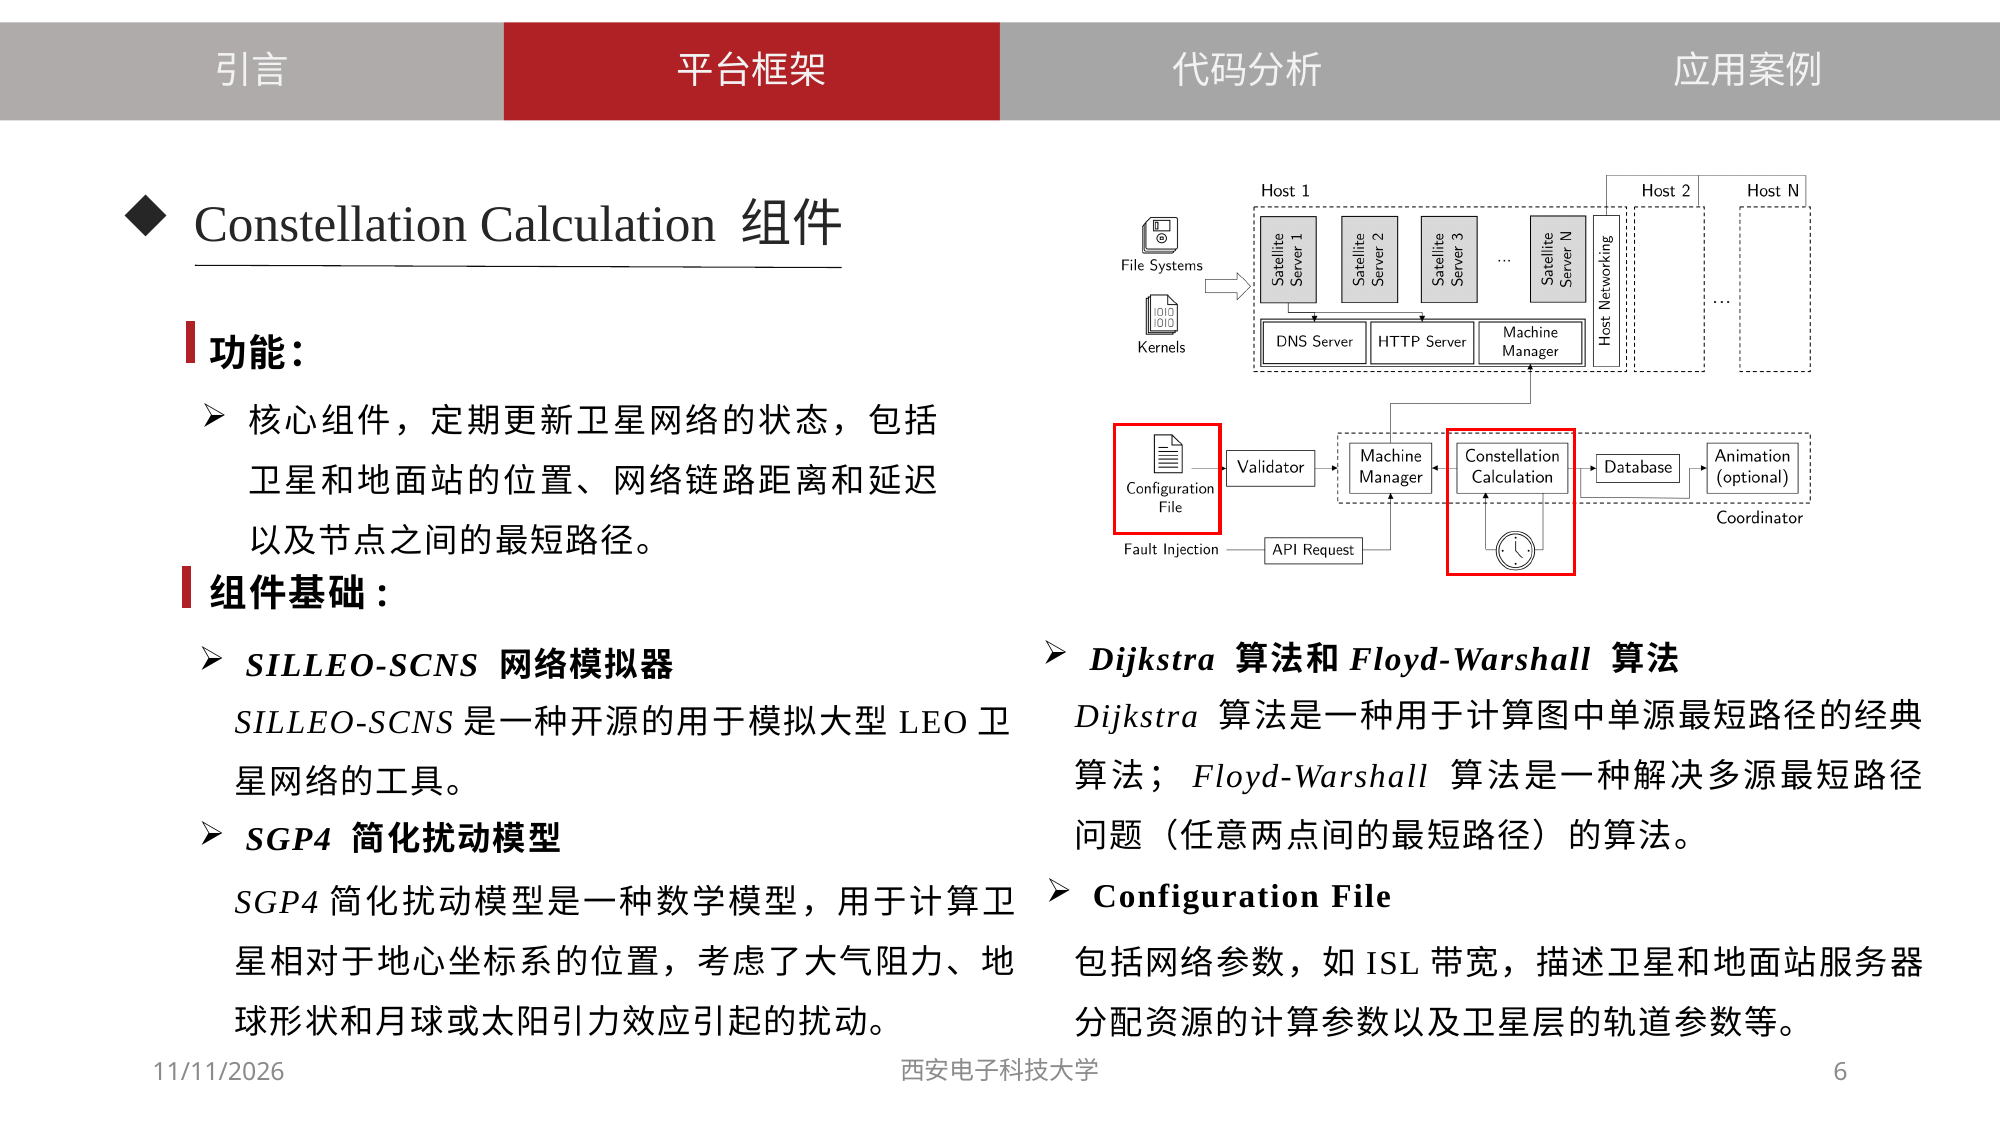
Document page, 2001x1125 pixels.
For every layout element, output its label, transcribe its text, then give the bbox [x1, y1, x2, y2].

text_box SILLEO-SCNS 网络模拟器 [183, 615, 953, 691]
text_box 功能： [194, 307, 843, 382]
picture [1078, 163, 1843, 608]
footer 西安电子科技大学 [662, 1042, 1338, 1103]
list 引言 [0, 22, 503, 121]
text_box SILLEO-SCNS是一种开源的用于模拟大型LEO卫星网络的工具。 [219, 672, 1028, 852]
title Constellation Calculation 组件 [105, 182, 869, 268]
text_box SGP4简化扰动模型是一种数学模型，用于计算卫星相对于地心坐标系的位置，考虑了大气阻力、地球形状和月球或太阳引力效应引起的扰动。 [219, 852, 1034, 1048]
list 平台框架 [503, 22, 999, 121]
list 代码分析 [999, 22, 1497, 121]
text_box Dijkstra 算法和Floyd-Warshall 算法 [1027, 609, 1797, 685]
text_box SGP4 简化扰动模型 [183, 789, 953, 865]
text_box Dijkstra 算法是一种用于计算图中单源最短路径的经典算法；Floyd-Warshall 算法是一种解决多源最短路径问题（任意两点间的最短路径）的算法。 [1059, 666, 1941, 862]
text_box Configuration File [1031, 847, 1801, 922]
text_box 核心组件，定期更新卫星网络的状态，包括卫星和地面站的位置、网络链路距离和延迟以及节点之间的最短路径。 [186, 371, 956, 567]
text_box 包括网络参数，如ISL带宽，描述卫星和地面站服务器分配资源的计算参数以及卫星层的轨道参数等。 [1059, 914, 1941, 1049]
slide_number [137, 1042, 588, 1103]
slide_number 6 [1412, 1049, 1863, 1103]
list 应用案例 [1497, 22, 2000, 121]
text_box 组件基础: [194, 548, 718, 622]
